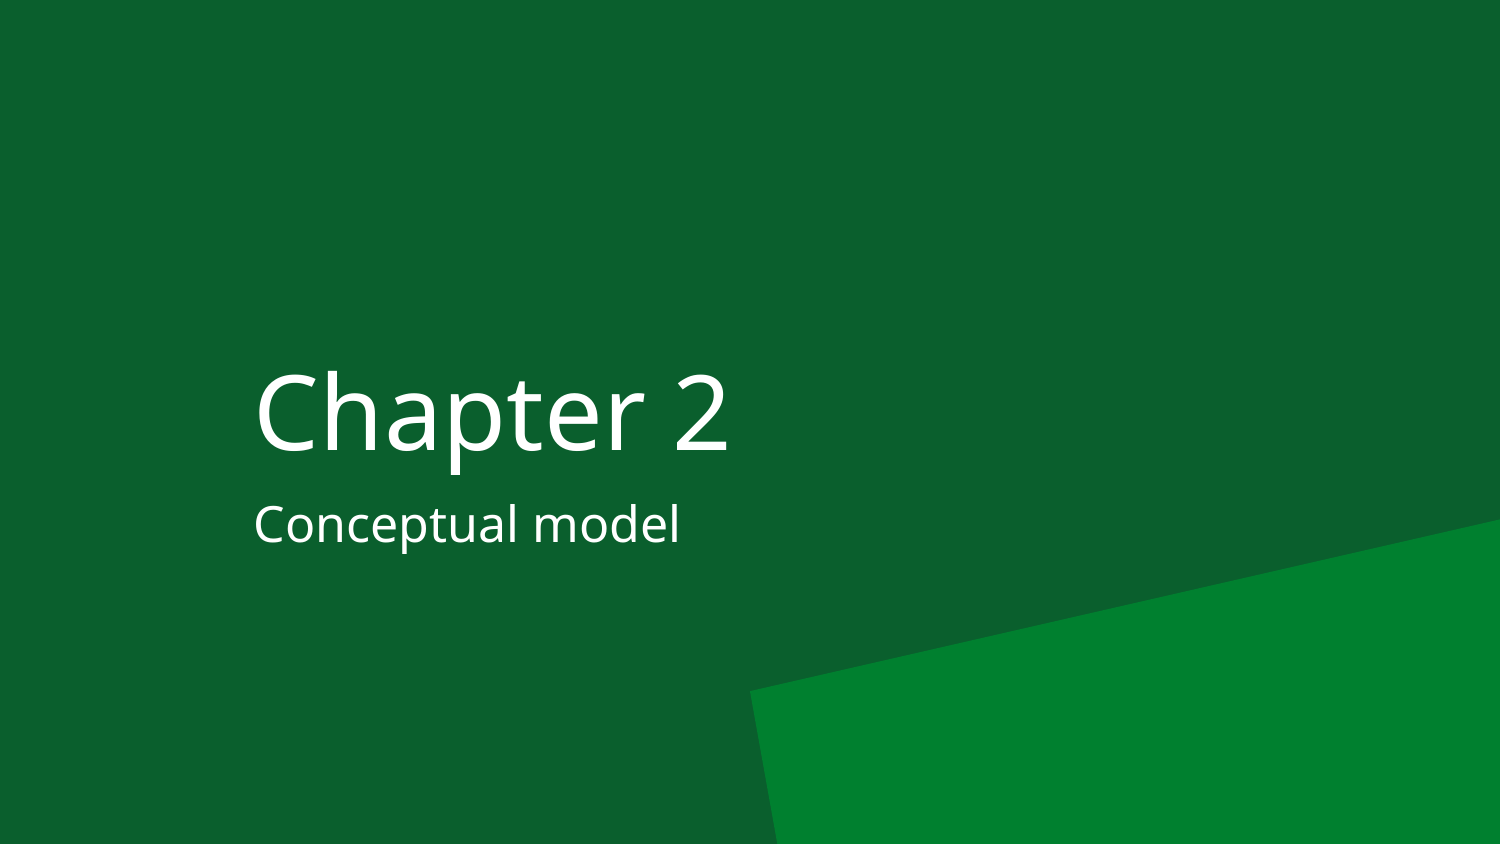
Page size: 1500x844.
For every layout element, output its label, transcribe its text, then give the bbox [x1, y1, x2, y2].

list Conceptual model [253, 492, 1270, 735]
title Chapter 2 [253, 61, 1442, 472]
